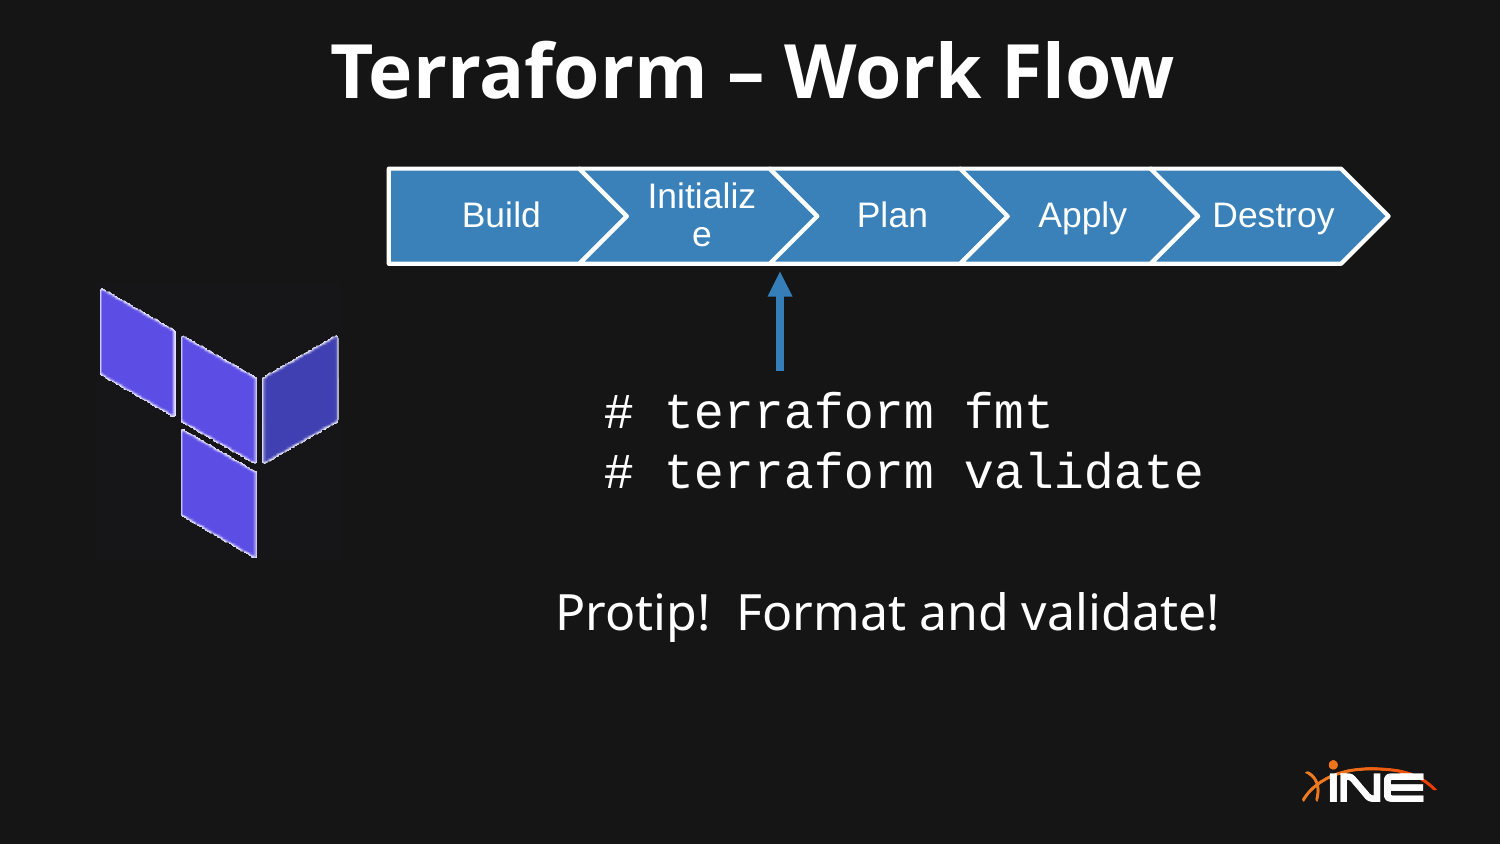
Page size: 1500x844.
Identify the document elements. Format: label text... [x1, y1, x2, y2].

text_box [388, 88, 1389, 345]
text_box Protip! Format and validate! [540, 573, 1500, 648]
picture [1302, 760, 1437, 802]
title Terraform – Work Flow [3, 0, 1500, 140]
picture [97, 283, 341, 561]
text_box # terraform fmt # terraform validate [588, 370, 1219, 506]
